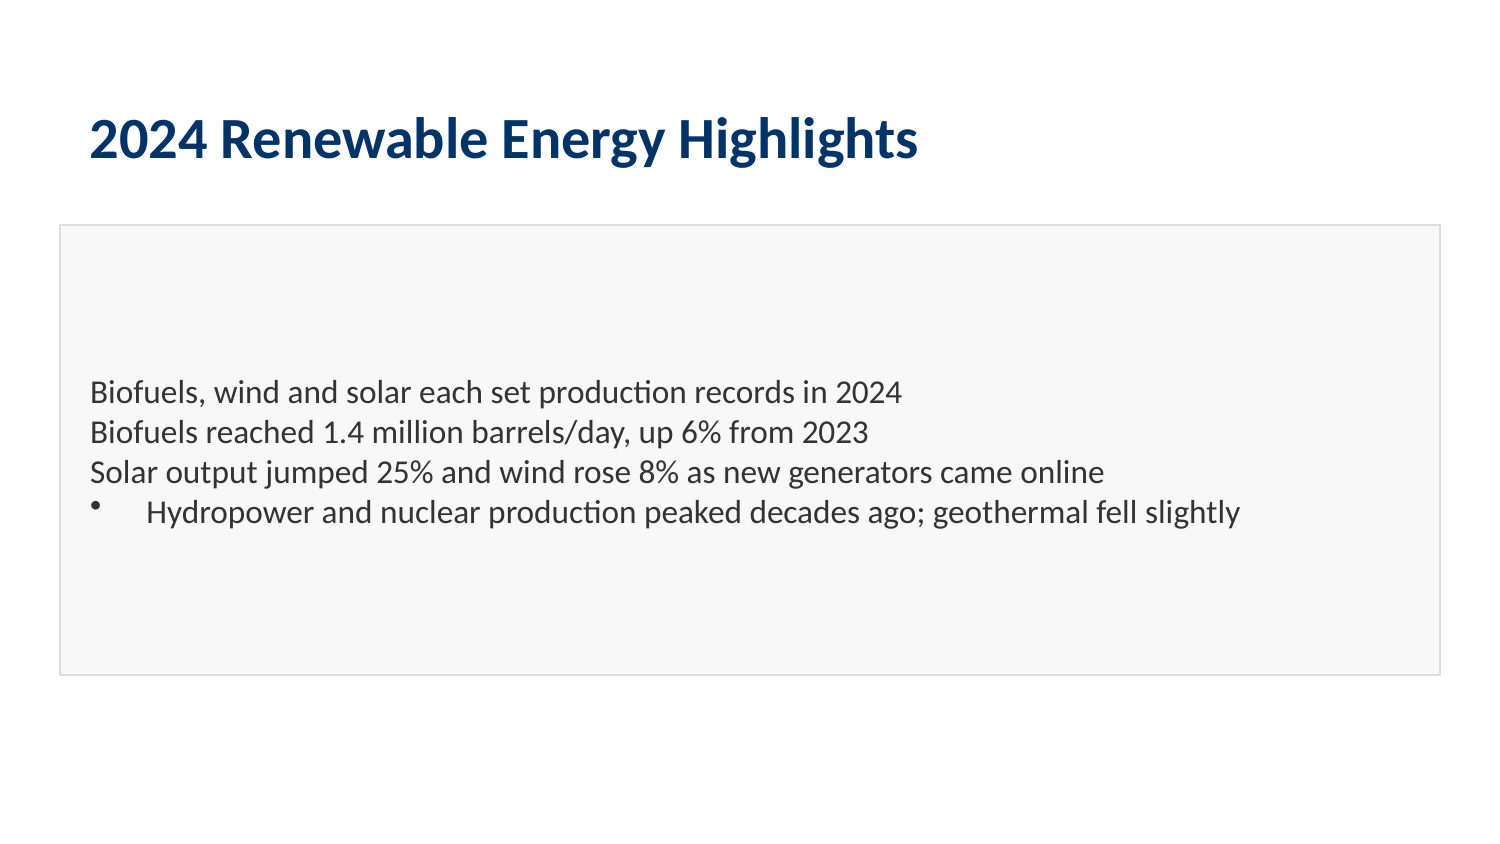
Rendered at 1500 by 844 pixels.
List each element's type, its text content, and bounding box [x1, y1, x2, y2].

text_box Biofuels, wind and solar each set production records in 2024 Biofuels reached 1.4 million barrels/day, up 6% from 2023 Solar output jumped 25% and wind rose 8% as new generators came online Hydropower and nuclear production peaked decades ago; geothermal fell slightly [89, 239, 1410, 660]
text_box 2024 Renewable Energy Highlights [74, 74, 1425, 195]
text_box [59, 224, 1440, 675]
